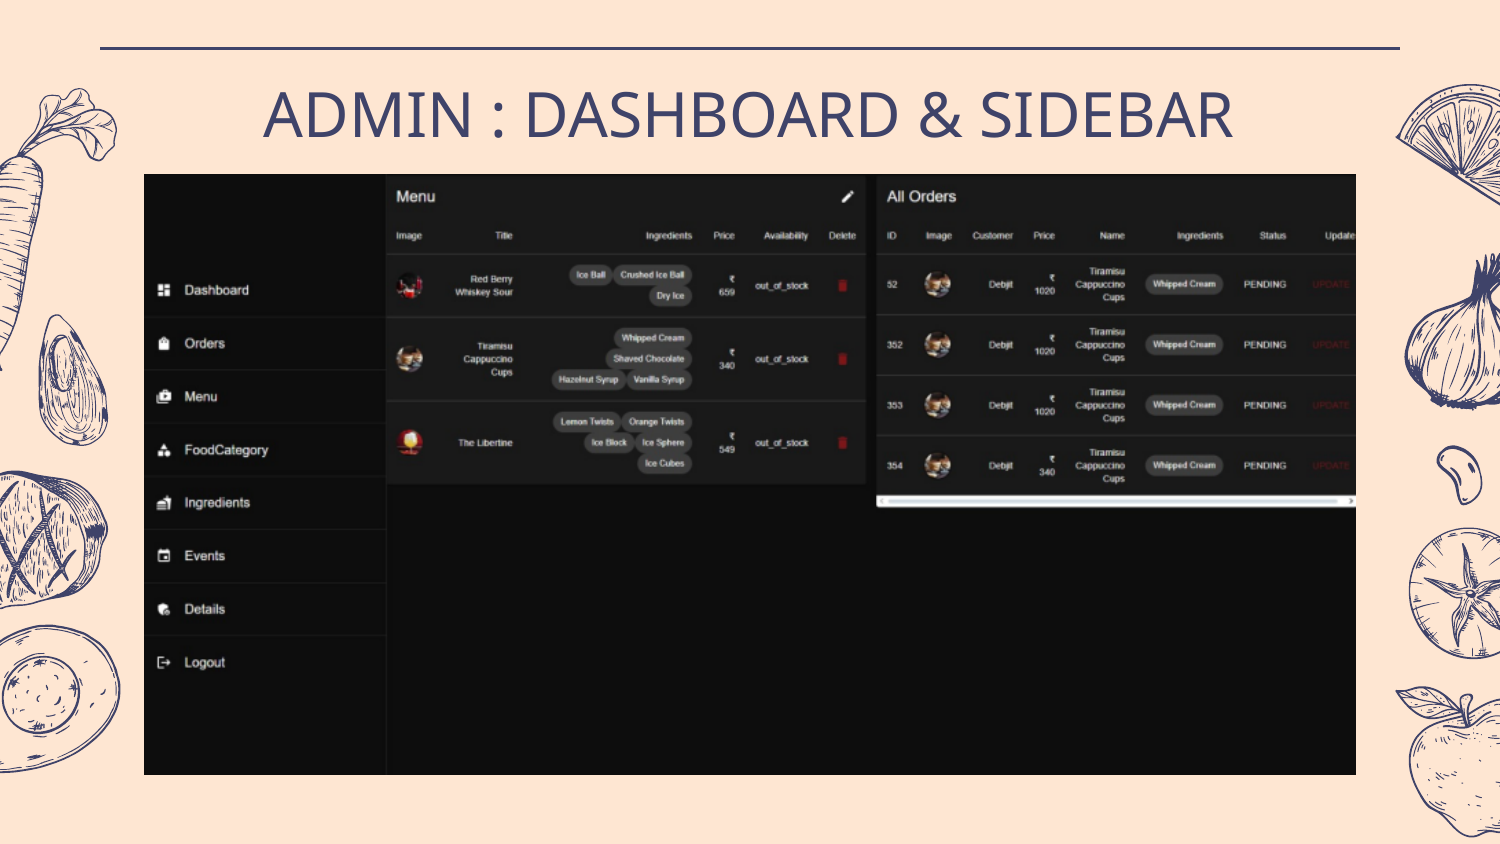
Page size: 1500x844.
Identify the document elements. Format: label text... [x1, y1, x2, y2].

title ADMIN : DASHBOARD & SIDEBAR [118, 60, 1382, 150]
picture [144, 174, 1356, 776]
